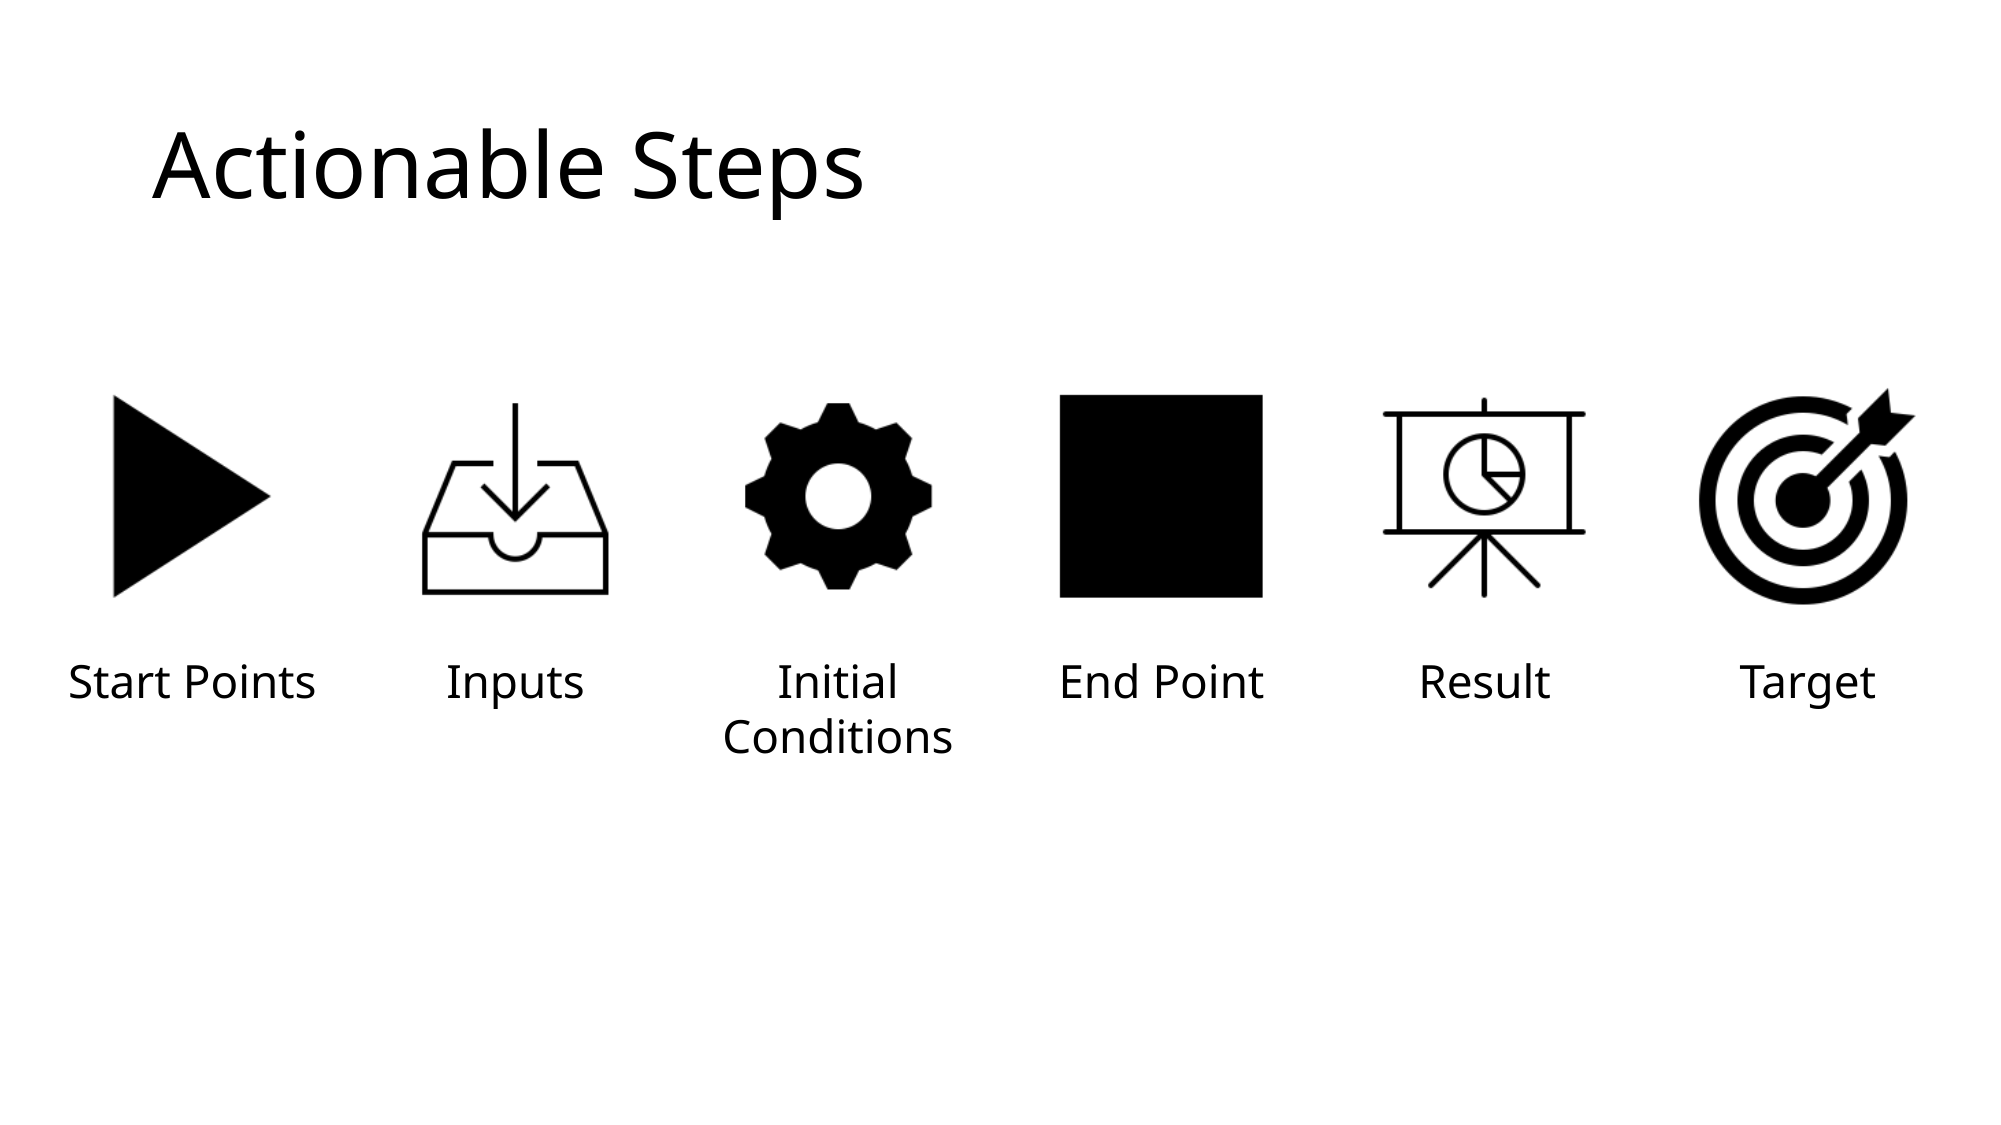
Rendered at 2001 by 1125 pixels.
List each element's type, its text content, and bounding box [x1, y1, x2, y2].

picture [707, 365, 970, 628]
text_box Initial Conditions [645, 644, 1031, 770]
picture [1353, 365, 1616, 628]
picture [60, 365, 324, 628]
text_box Result [1292, 644, 1615, 715]
title Actionable Steps [137, 59, 1863, 278]
picture [1030, 365, 1293, 628]
text_box Start Points [0, 644, 323, 715]
text_box Target [1615, 644, 2000, 715]
picture [383, 365, 647, 628]
picture [1676, 365, 1940, 628]
text_box Inputs [323, 644, 645, 715]
text_box End Point [969, 644, 1292, 715]
